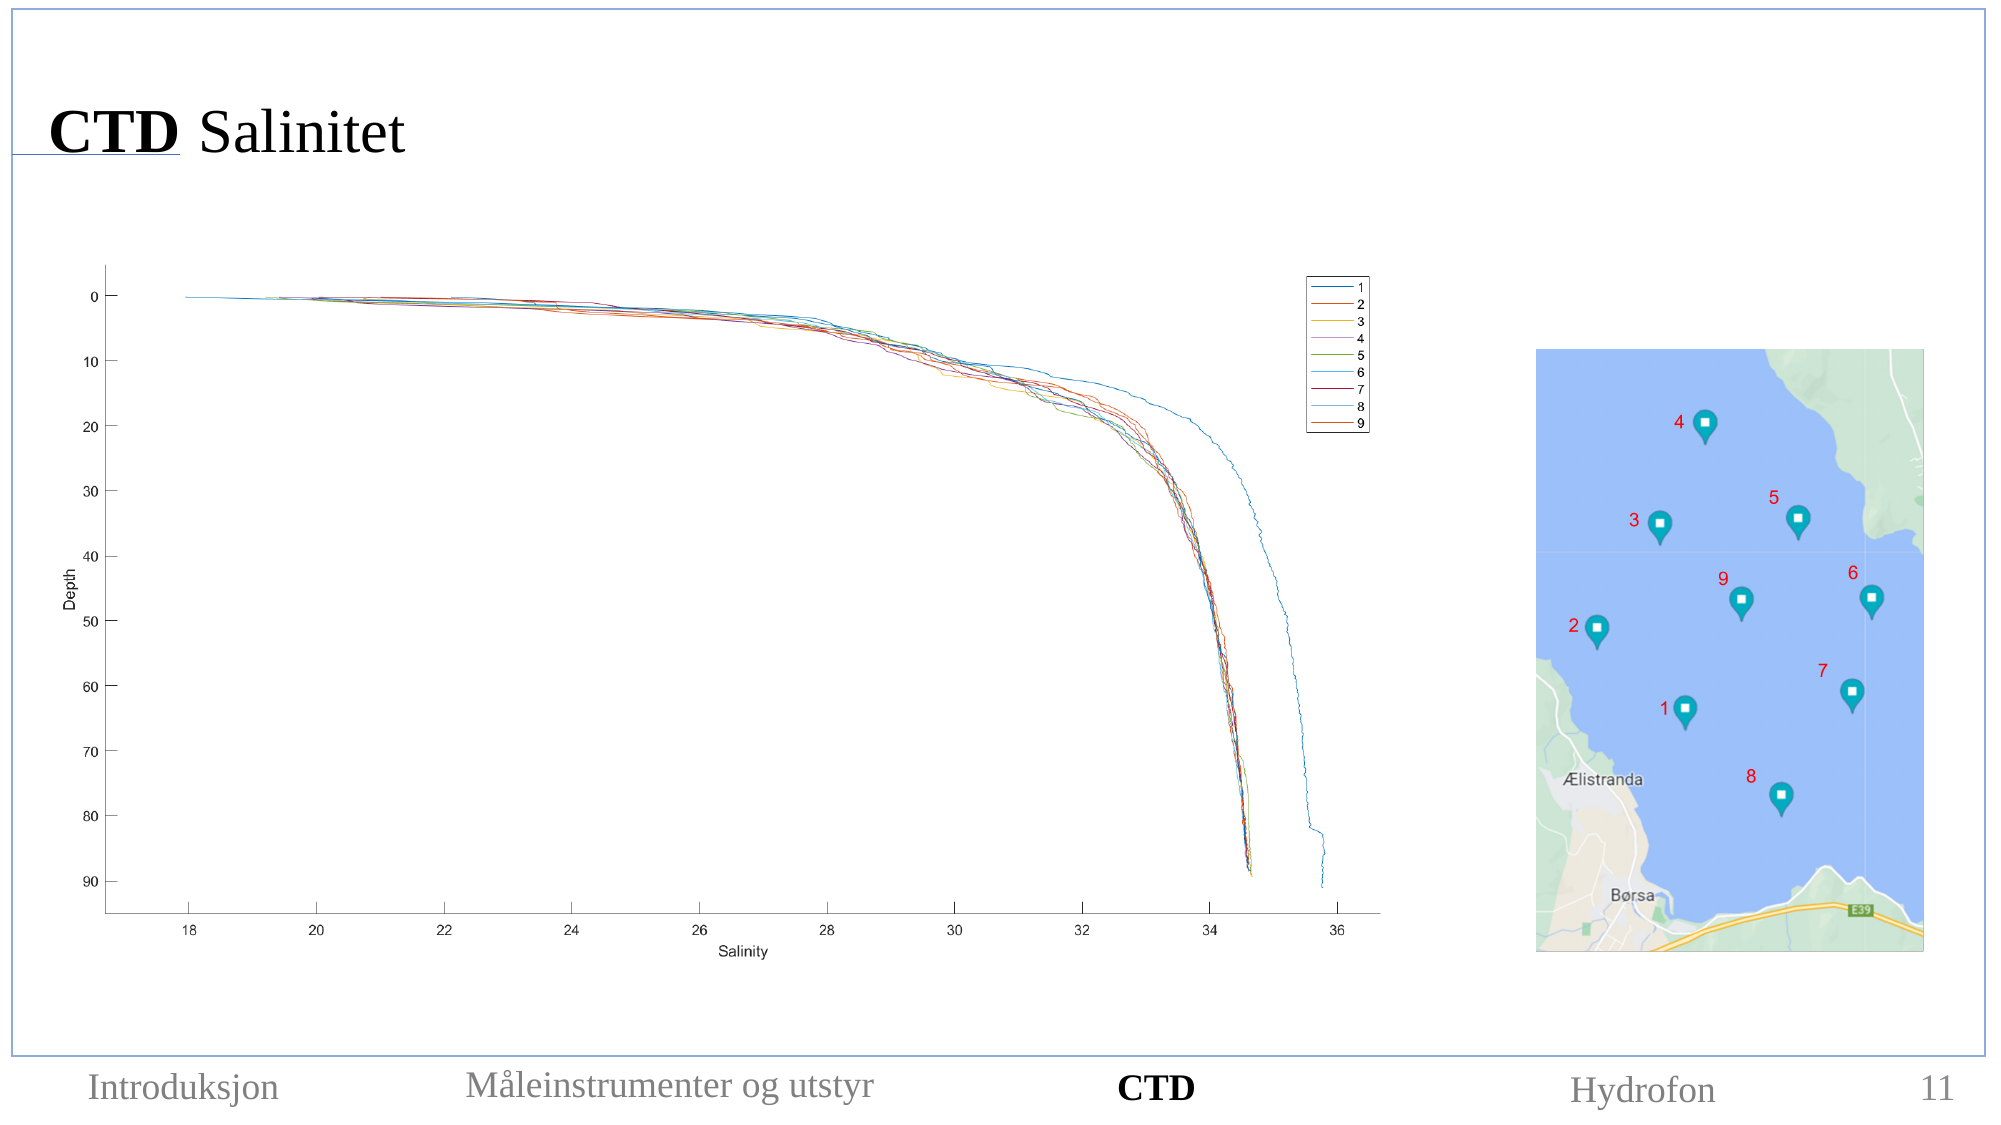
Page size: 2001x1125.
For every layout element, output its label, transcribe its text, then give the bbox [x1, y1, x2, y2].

text_box CTD [913, 1053, 1400, 1124]
text_box Måleinstrumenter og utstyr [426, 1046, 914, 1124]
text_box Hydrofon [1399, 1055, 1887, 1125]
picture [1536, 349, 1924, 952]
text_box CTD Salinitet [33, 56, 858, 207]
slide_number 11 [1887, 1055, 1971, 1116]
text_box [11, 8, 1986, 1057]
text_box Introduksjon [0, 1052, 427, 1123]
picture [49, 204, 1419, 1002]
